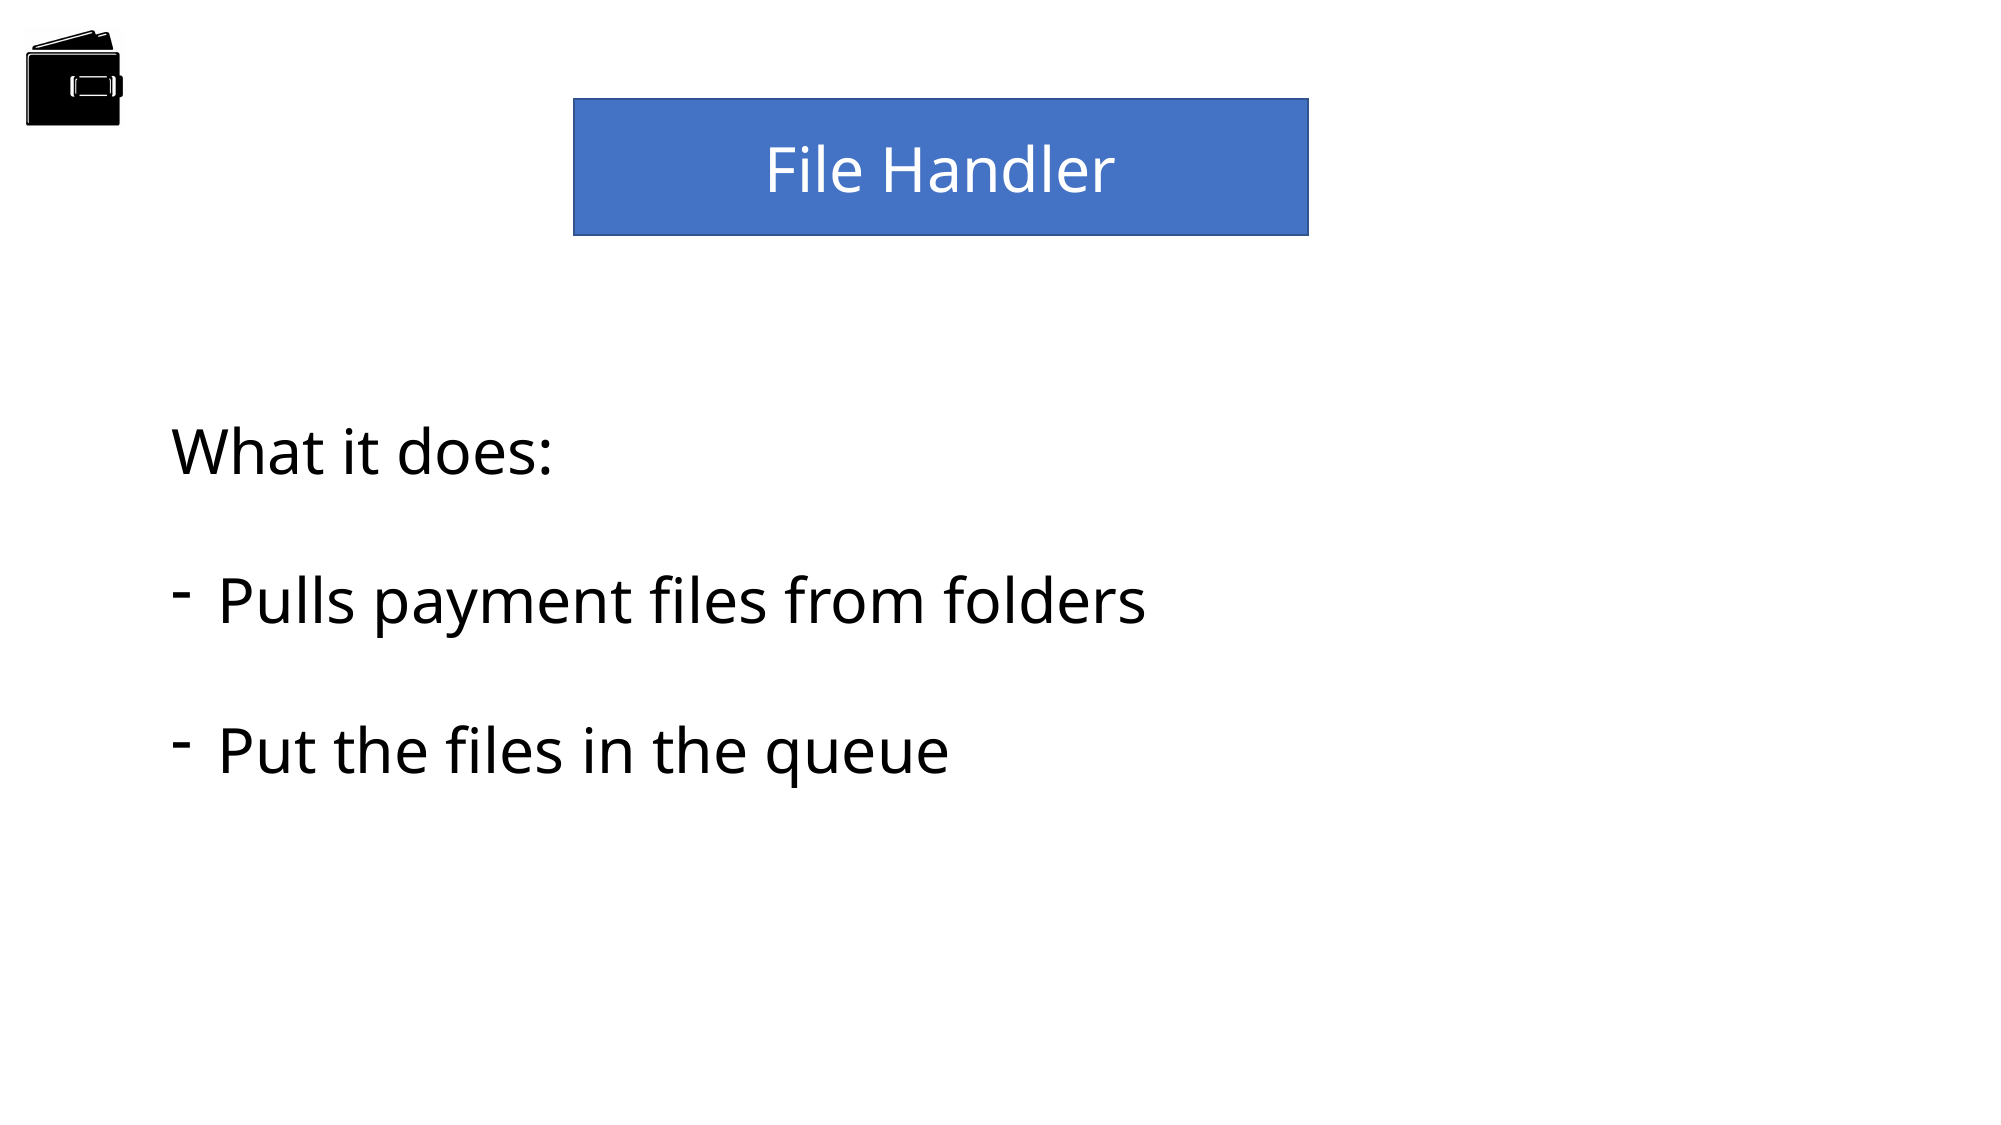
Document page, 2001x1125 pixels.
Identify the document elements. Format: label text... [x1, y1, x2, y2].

text_box What it does: Pulls payment files from folders Put the files in the queue [156, 329, 1778, 944]
picture [23, 27, 126, 129]
text_box File Handler [573, 98, 1309, 236]
